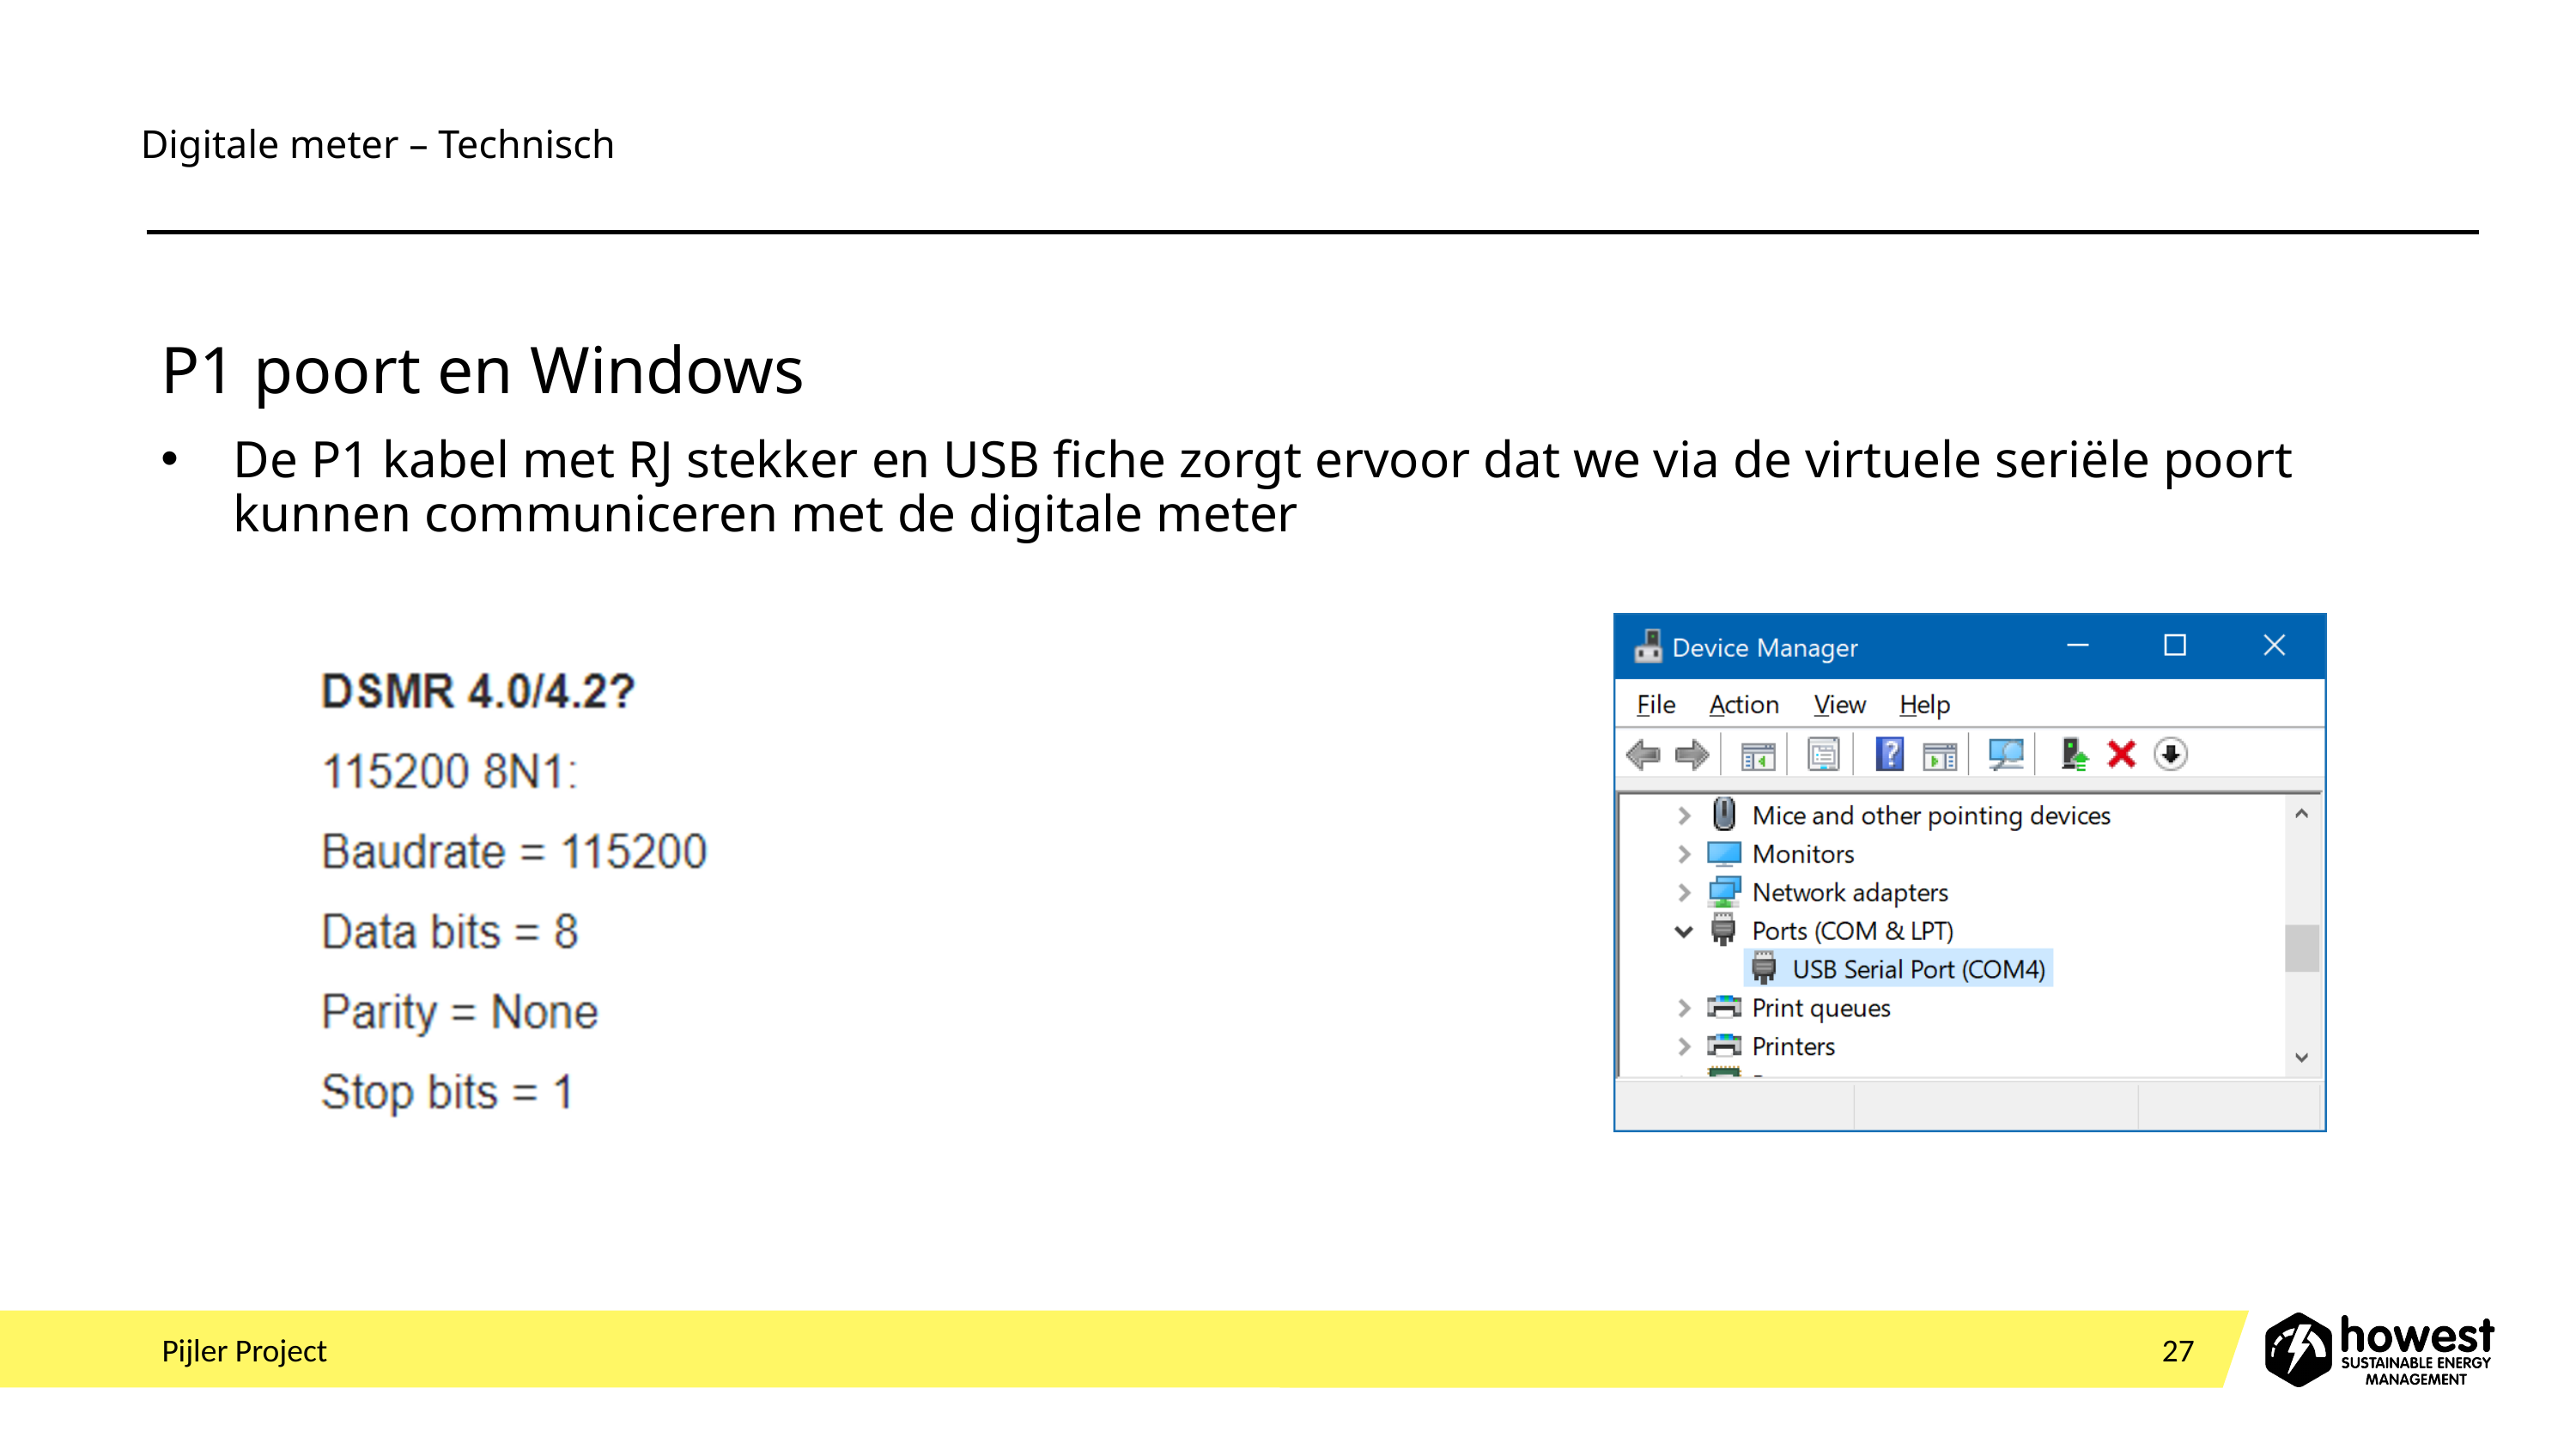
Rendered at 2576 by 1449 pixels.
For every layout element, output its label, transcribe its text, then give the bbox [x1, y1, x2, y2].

slide_number Pijler Project [149, 1310, 729, 1388]
title Digitale meter – Technisch [140, 124, 2476, 215]
picture [268, 636, 800, 1132]
list P1 poort en Windows De P1 kabel met RJ stekker en USB fiche zorgt ervoor dat we via de virtuele seriële poort kunnen communiceren met de digitale meter [148, 331, 2483, 1191]
slide_number 27 [1676, 1310, 2208, 1388]
picture [1613, 613, 2327, 1132]
picture [2265, 1313, 2495, 1387]
